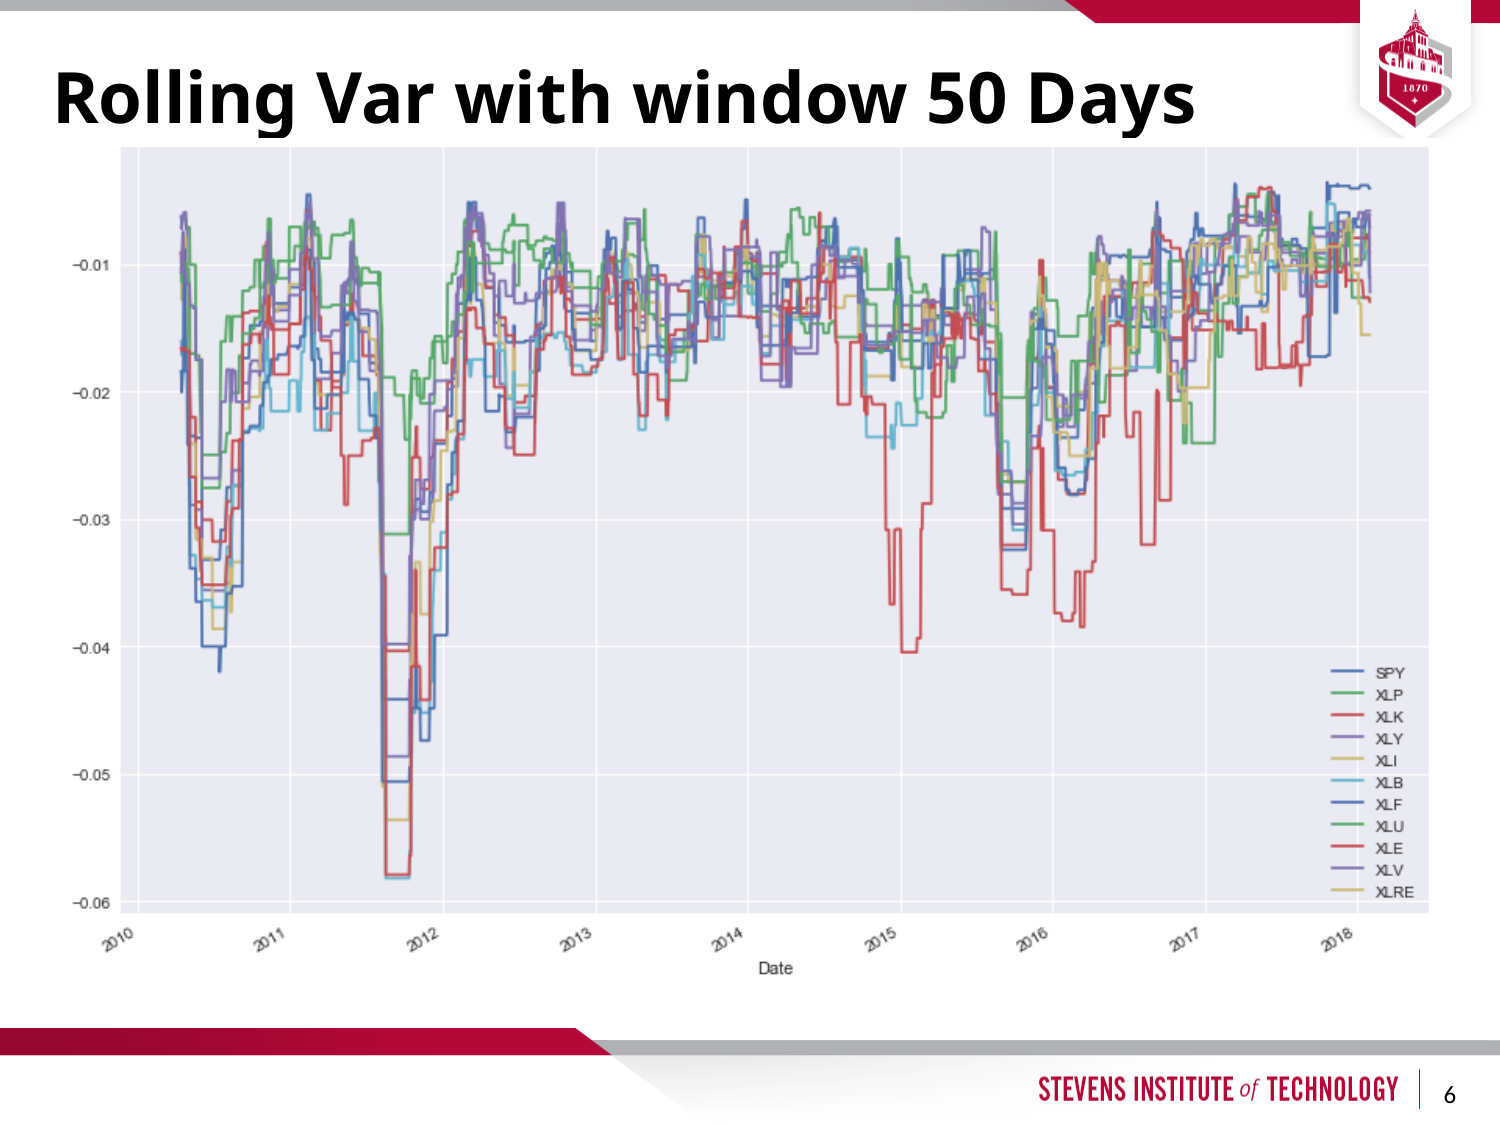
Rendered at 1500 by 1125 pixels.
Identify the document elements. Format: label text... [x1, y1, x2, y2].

slide_number ‹#› [1428, 1071, 1490, 1108]
picture [0, 1028, 1500, 1125]
picture [0, 0, 1500, 987]
title Rolling Var with window 50 Days [37, 45, 1338, 144]
